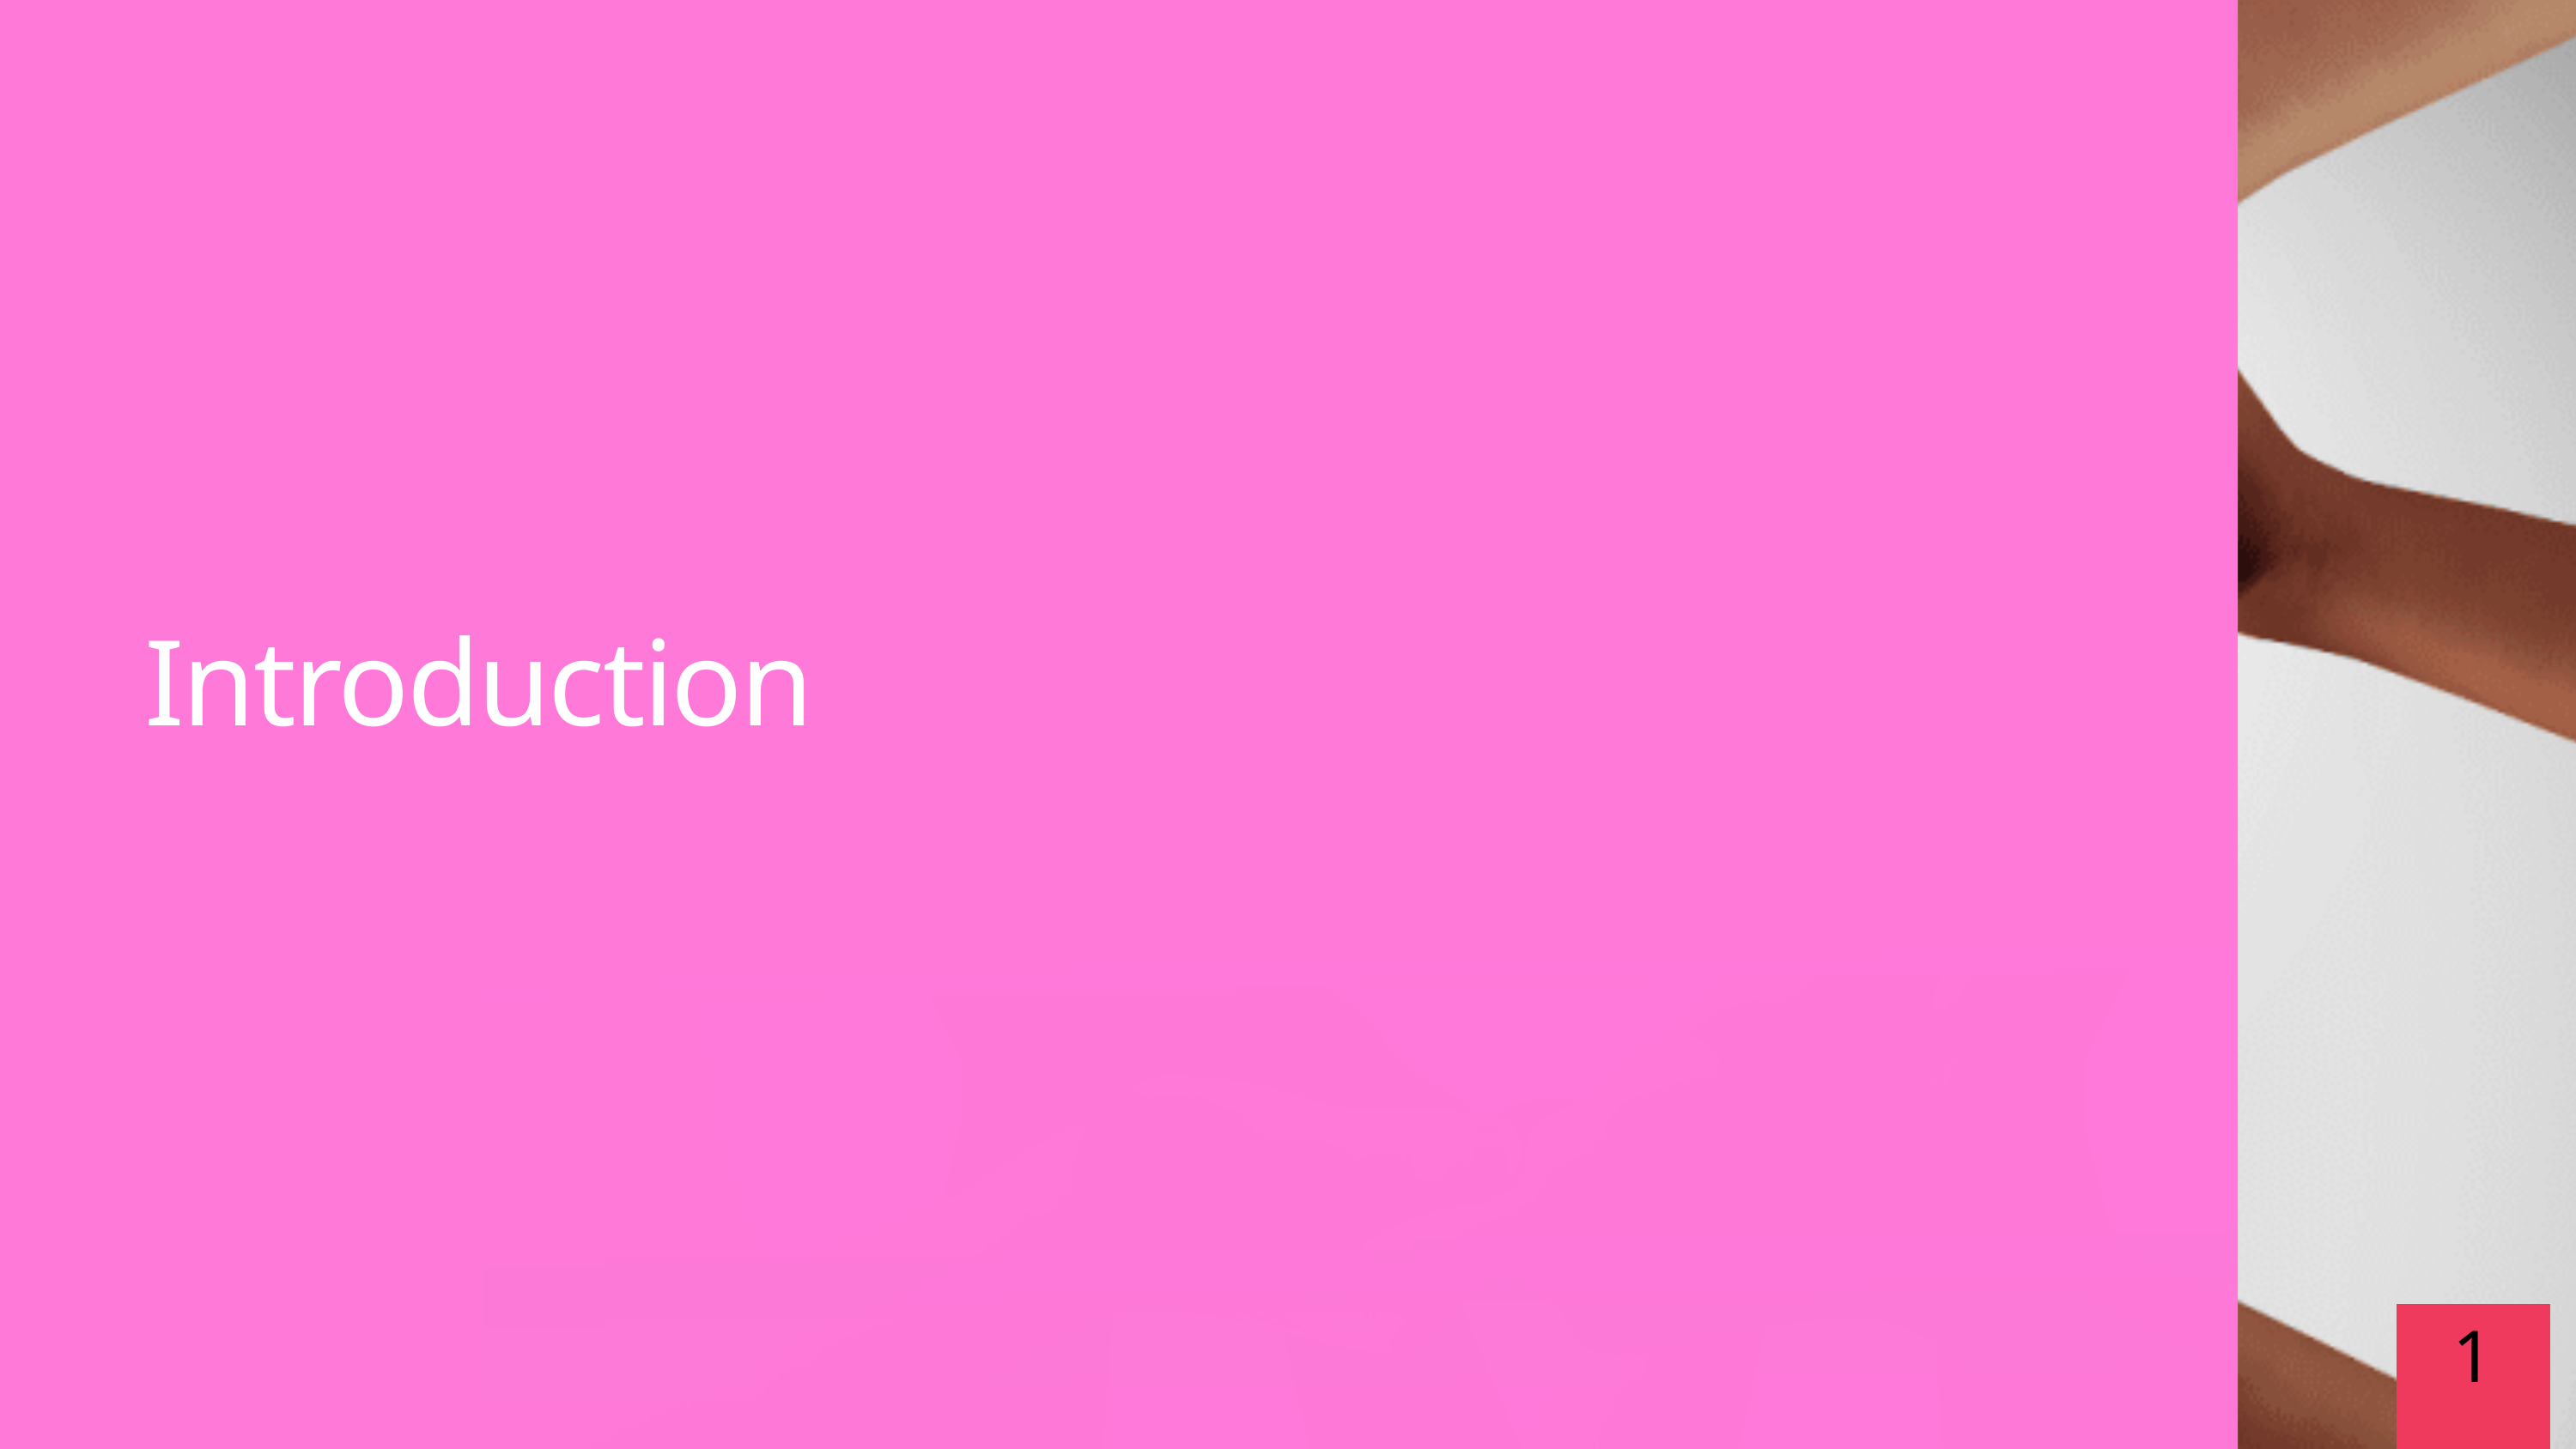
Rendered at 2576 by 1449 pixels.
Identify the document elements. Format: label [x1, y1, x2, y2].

text_box [2396, 1303, 2551, 1449]
text_box [144, 581, 1743, 867]
text_box [482, 0, 2576, 1449]
